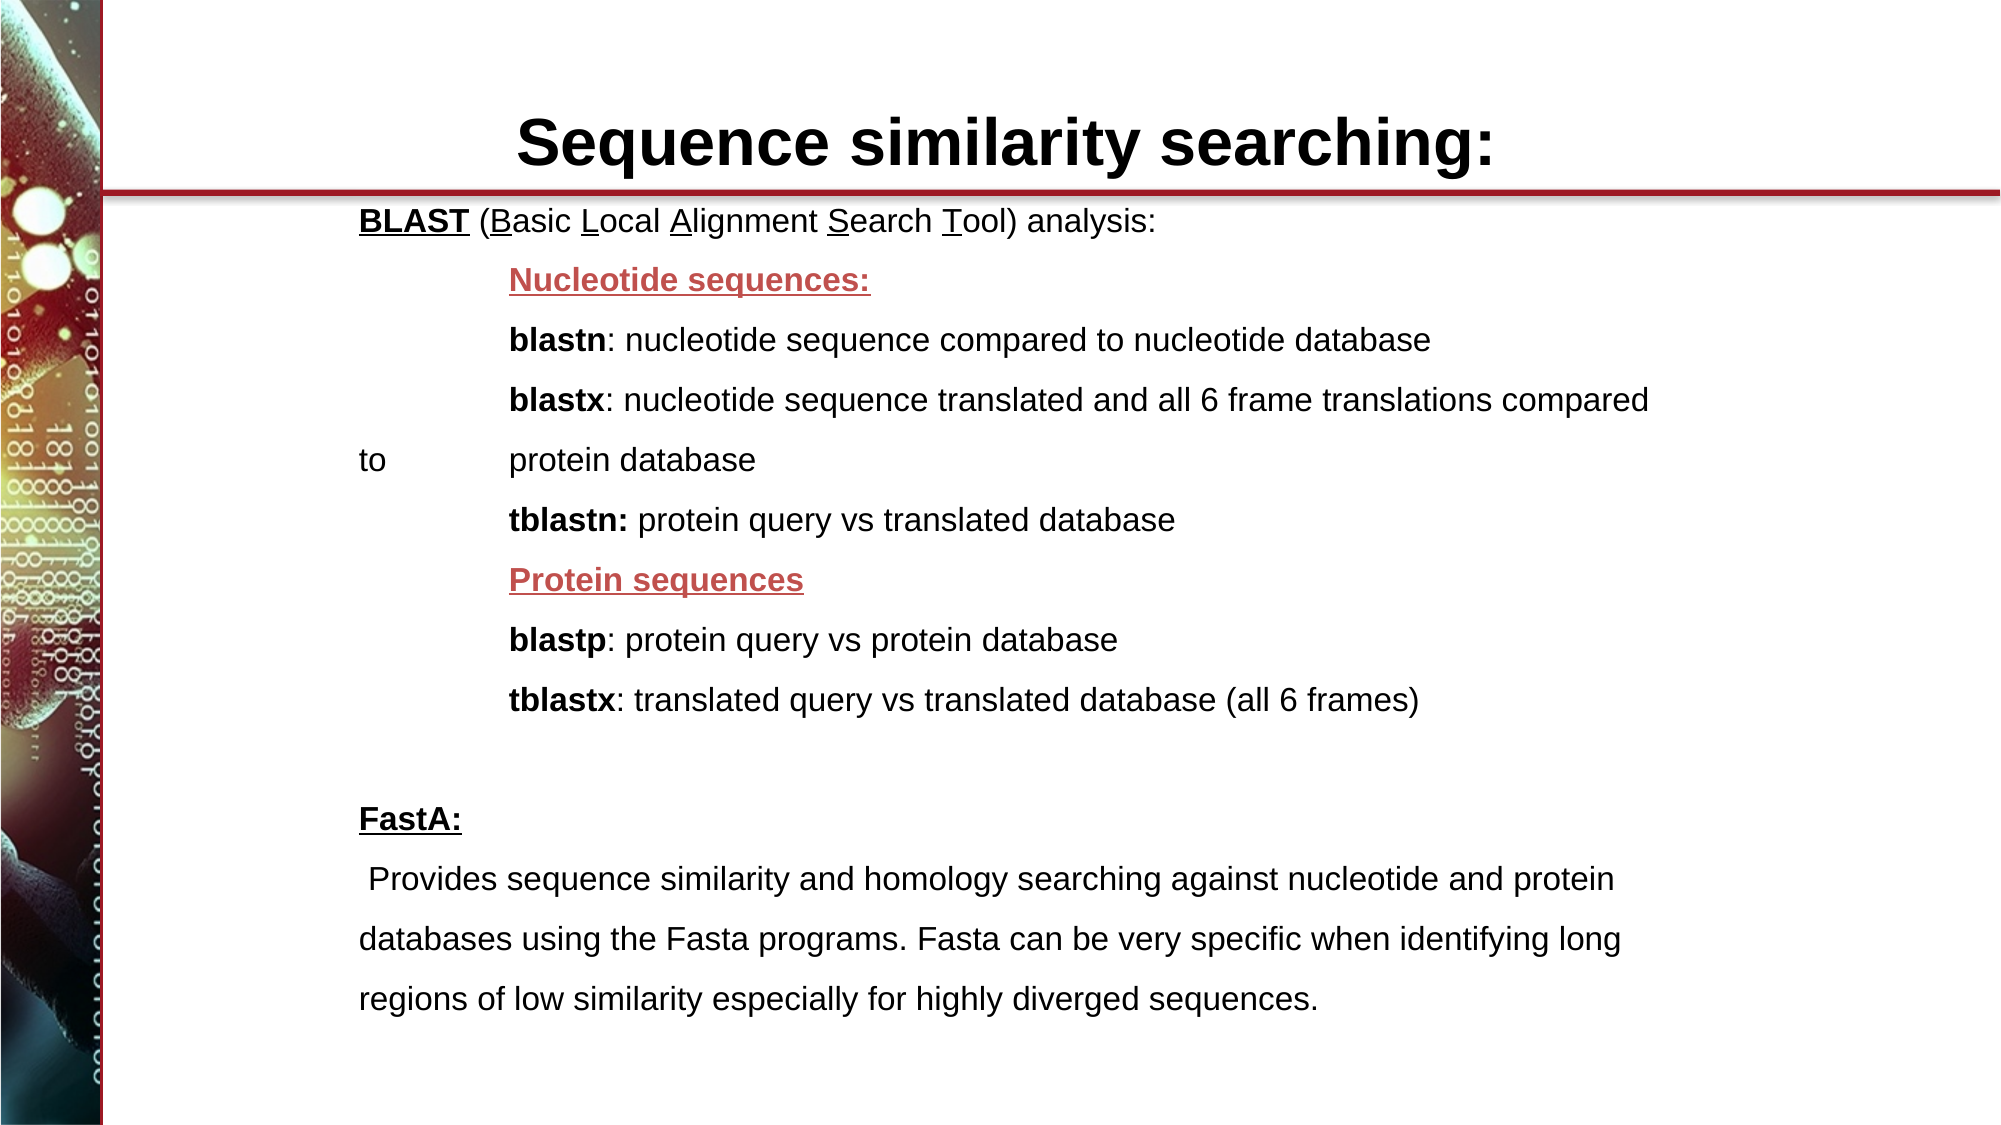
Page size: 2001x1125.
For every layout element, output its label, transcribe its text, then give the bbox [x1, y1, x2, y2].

text_box Sequence similarity searching: BLAST (Basic Local Alignment Search Tool) analysis: Nucleotide sequences: blastn: nucleotide sequence compared to nucleotide database blastx: nucleotide sequence translated and all 6 frame translations compared to protein database tblastn: protein query vs translated database Protein sequences blastp: protein query vs protein database tblastx: translated query vs translated database (all 6 frames) FastA: Provides sequence similarity and homology searching against nucleotide and protein databases using the Fasta programs. Fasta can be very specific when identifying long regions of low similarity especially for highly diverged sequences. [344, 51, 1670, 1025]
picture [1, 1, 100, 1124]
